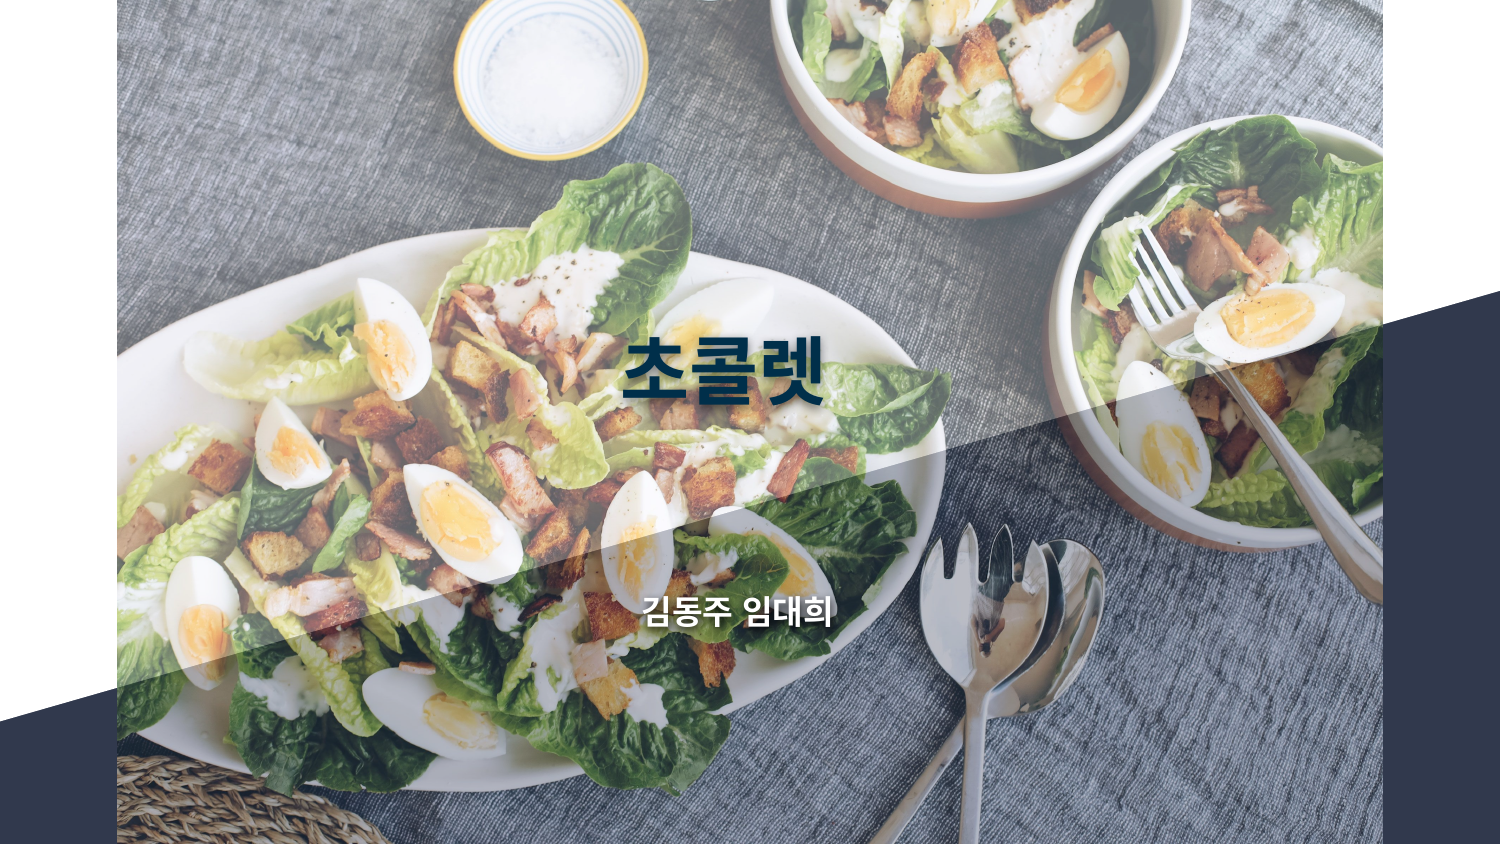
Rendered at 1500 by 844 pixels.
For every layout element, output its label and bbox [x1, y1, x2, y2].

picture [116, 0, 1383, 844]
